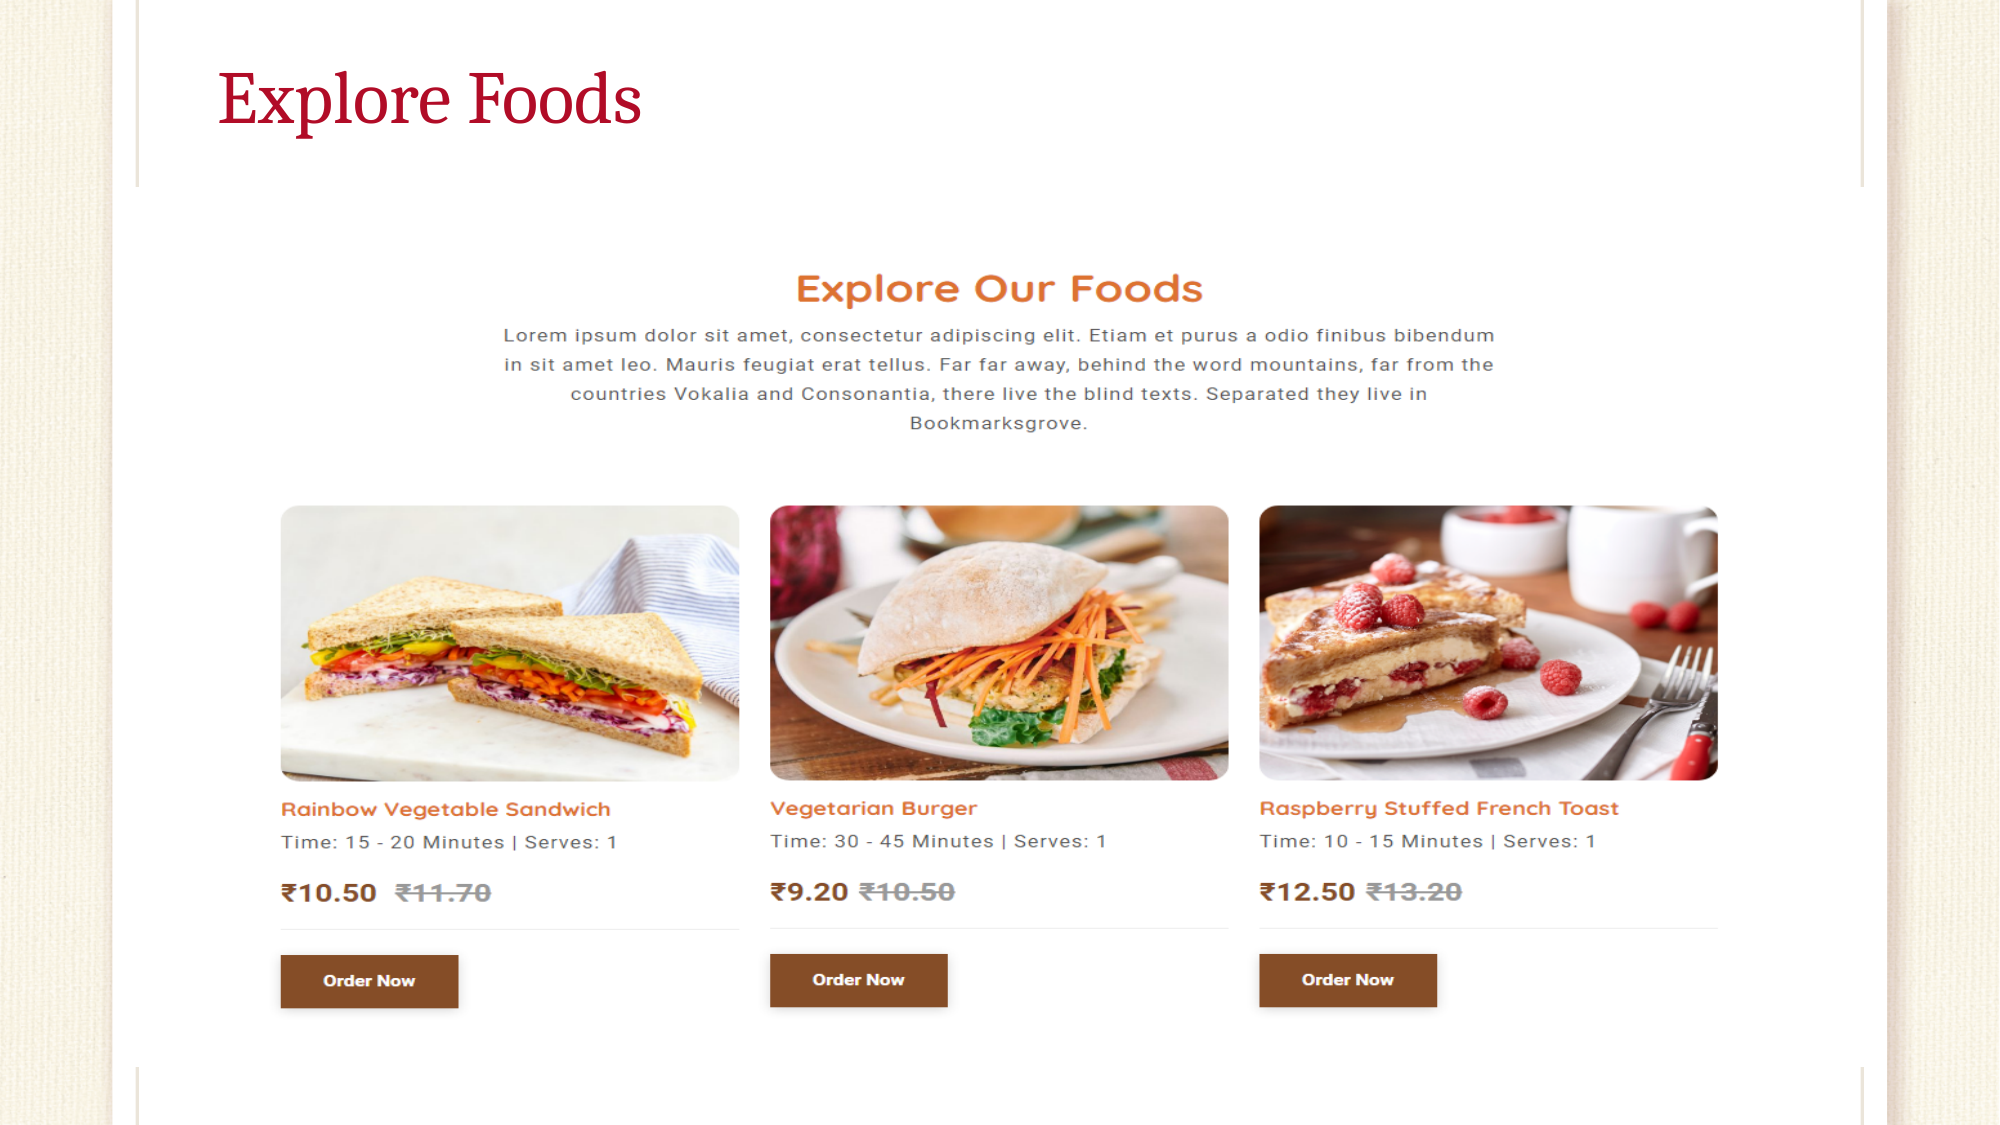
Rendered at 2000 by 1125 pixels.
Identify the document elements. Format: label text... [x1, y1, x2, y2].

picture [120, 187, 1879, 1067]
picture [0, 0, 112, 1125]
title Explore Foods [202, 46, 1703, 147]
picture [1888, 0, 2000, 1125]
